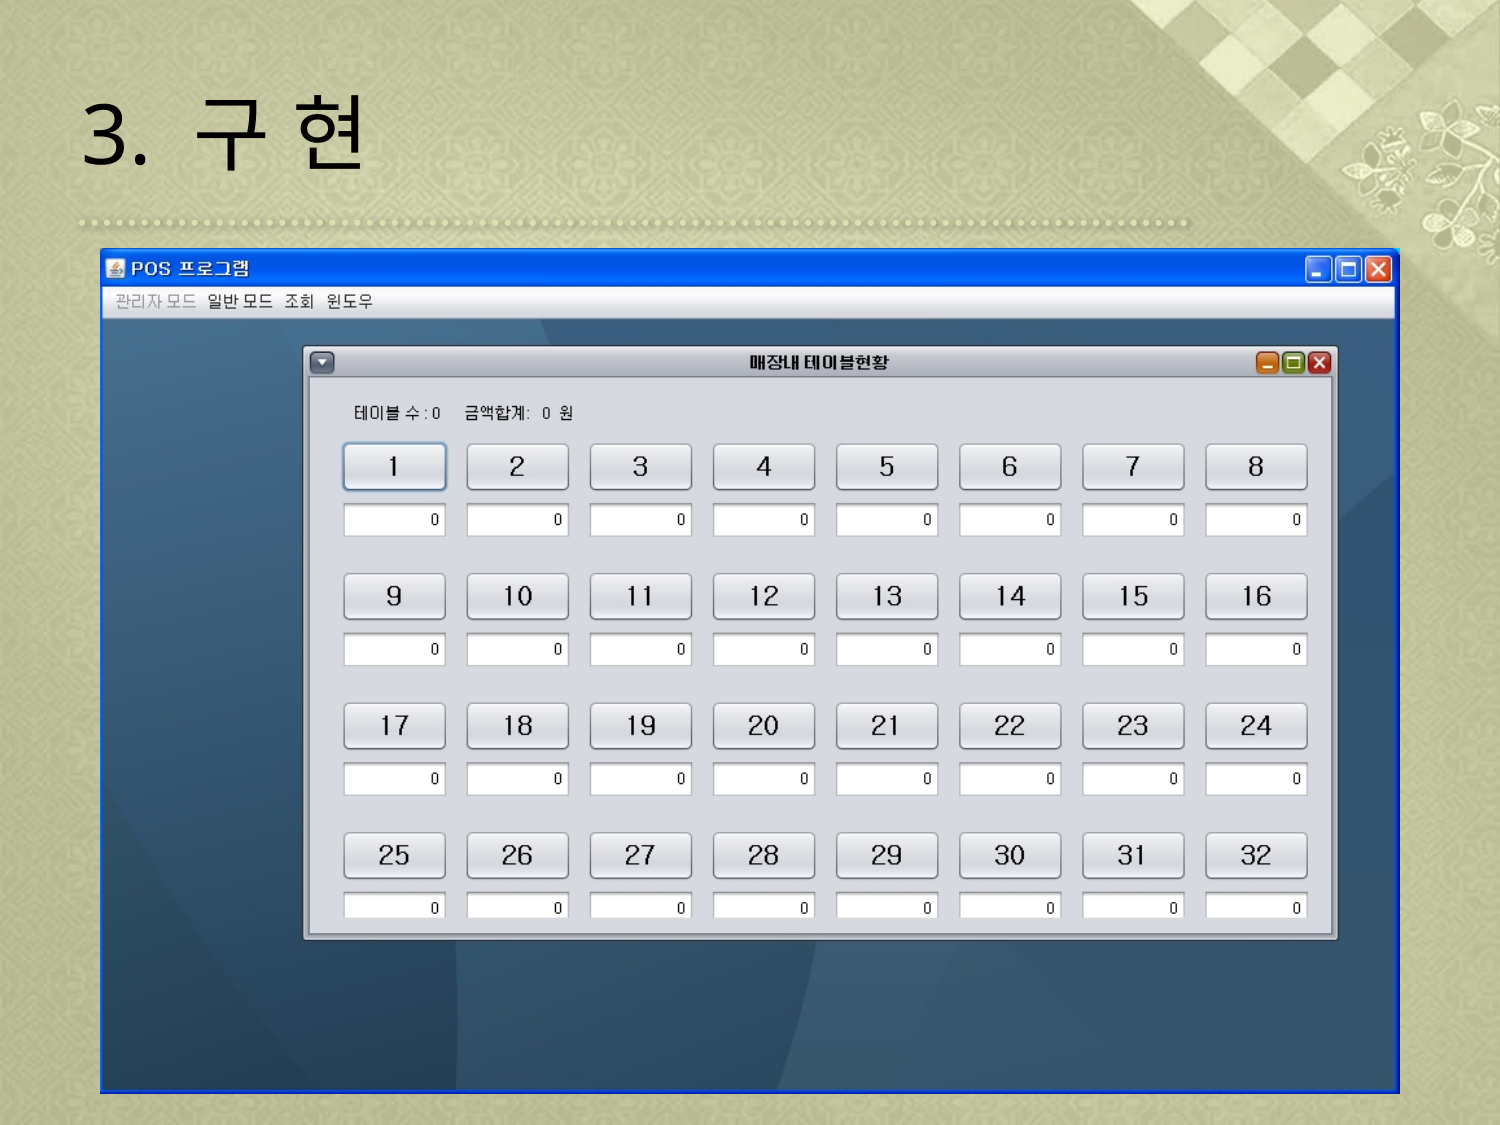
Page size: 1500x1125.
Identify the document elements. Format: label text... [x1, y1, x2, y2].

picture [100, 248, 1400, 1095]
title 3. 구 현 [67, 53, 1471, 209]
